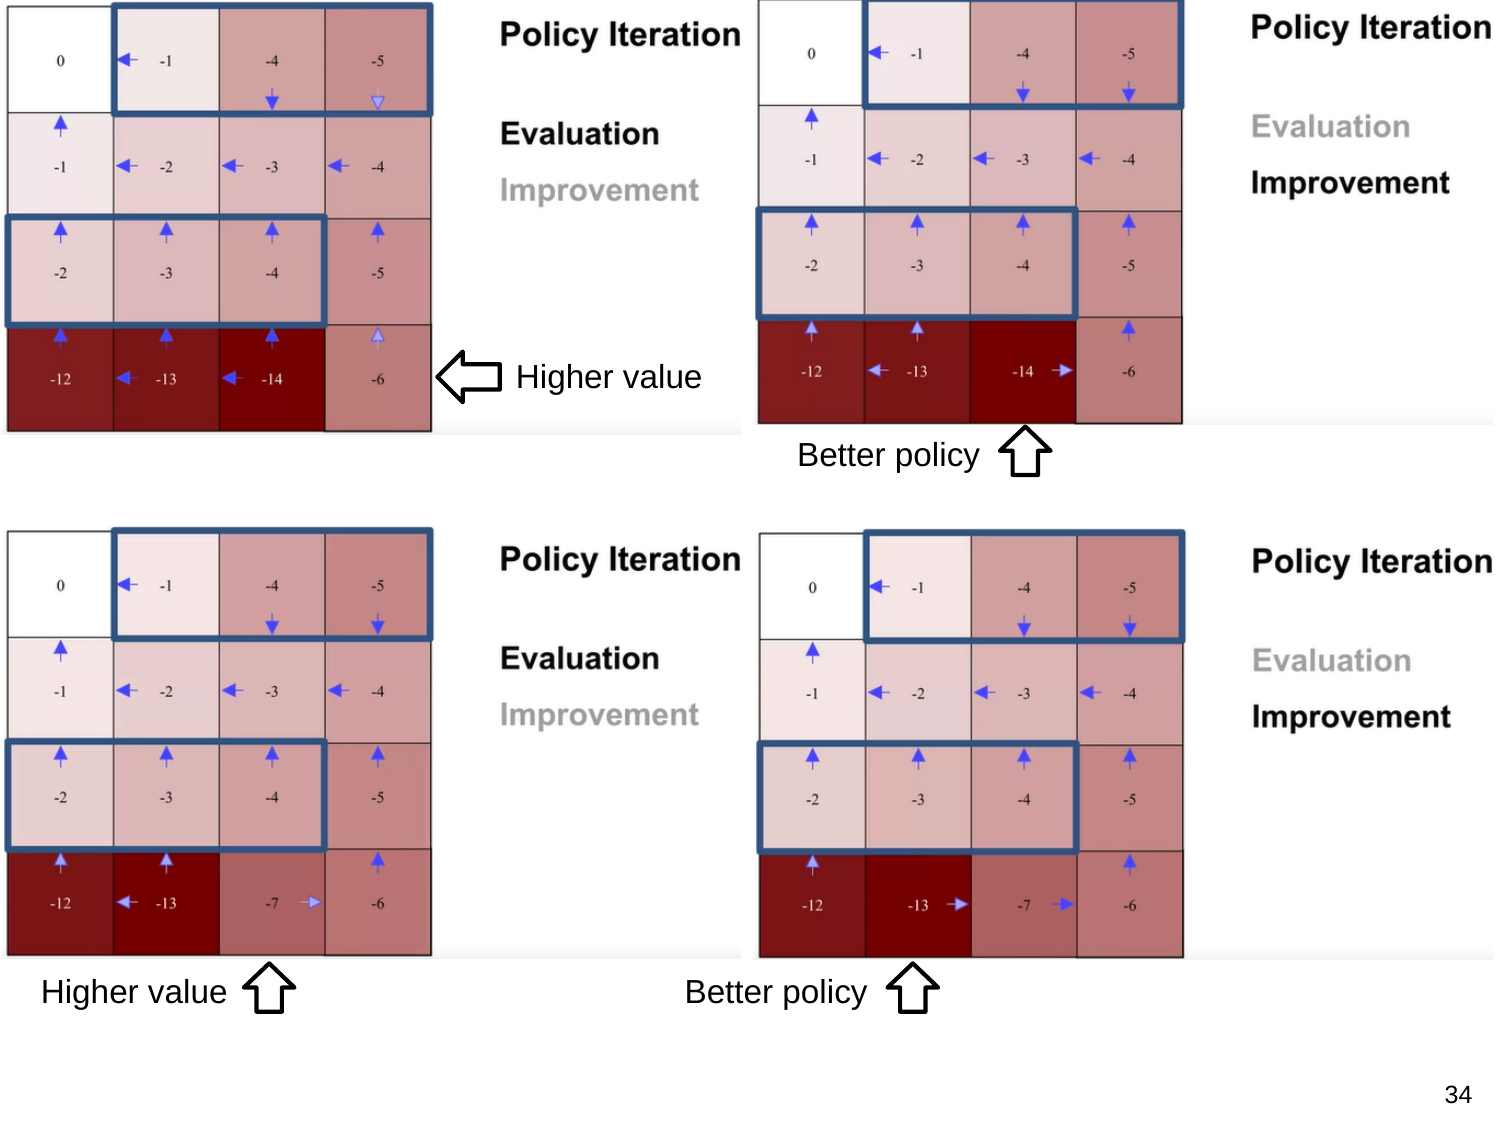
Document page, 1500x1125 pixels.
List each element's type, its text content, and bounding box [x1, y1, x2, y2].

text_box [243, 967, 295, 1012]
text_box [999, 433, 1051, 475]
picture [753, 0, 1494, 426]
text_box Higher value [25, 967, 243, 1018]
text_box Better policy [669, 962, 883, 1018]
picture [1, 525, 742, 959]
picture [753, 526, 1494, 960]
text_box [887, 969, 939, 1012]
slide_number 34 [1137, 1070, 1488, 1112]
picture [1, 0, 742, 435]
text_box Better policy [782, 433, 996, 481]
